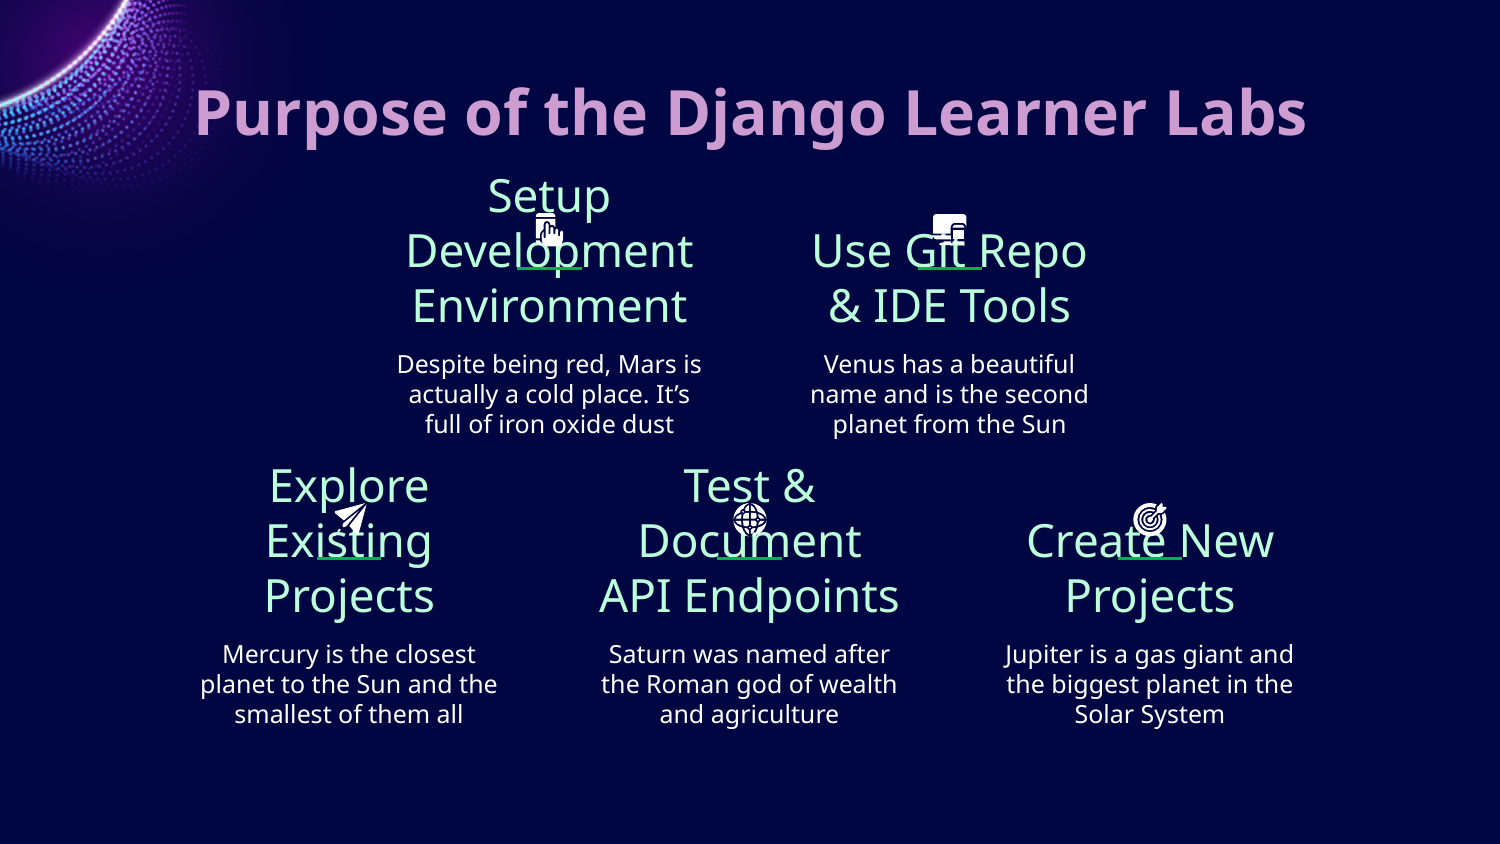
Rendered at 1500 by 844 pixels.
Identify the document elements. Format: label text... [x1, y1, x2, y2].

subtitle Create New Projects [981, 558, 1319, 638]
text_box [932, 213, 967, 246]
subtitle Saturn was named after the Roman god of wealth and agriculture [581, 638, 918, 735]
subtitle Venus has a beautiful name and is the second planet from the Sun [781, 348, 1118, 445]
subtitle Setup Development Environment [381, 268, 718, 348]
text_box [1133, 502, 1168, 537]
subtitle Mercury is the closest planet to the Sun and the smallest of them all [181, 638, 518, 735]
picture [0, 0, 409, 367]
title Purpose of the Django Learner Labs [119, 58, 1384, 153]
subtitle Jupiter is a gas giant and the biggest planet in the Solar System [982, 638, 1319, 735]
subtitle Despite being red, Mars is actually a cold place. It’s full of iron oxide dust [381, 348, 718, 445]
subtitle Use Git Repo & IDE Tools [781, 268, 1119, 348]
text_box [733, 502, 767, 537]
subtitle Test & Document API Endpoints [581, 558, 919, 638]
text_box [535, 212, 564, 247]
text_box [332, 502, 367, 537]
subtitle Explore Existing Projects [180, 558, 518, 638]
